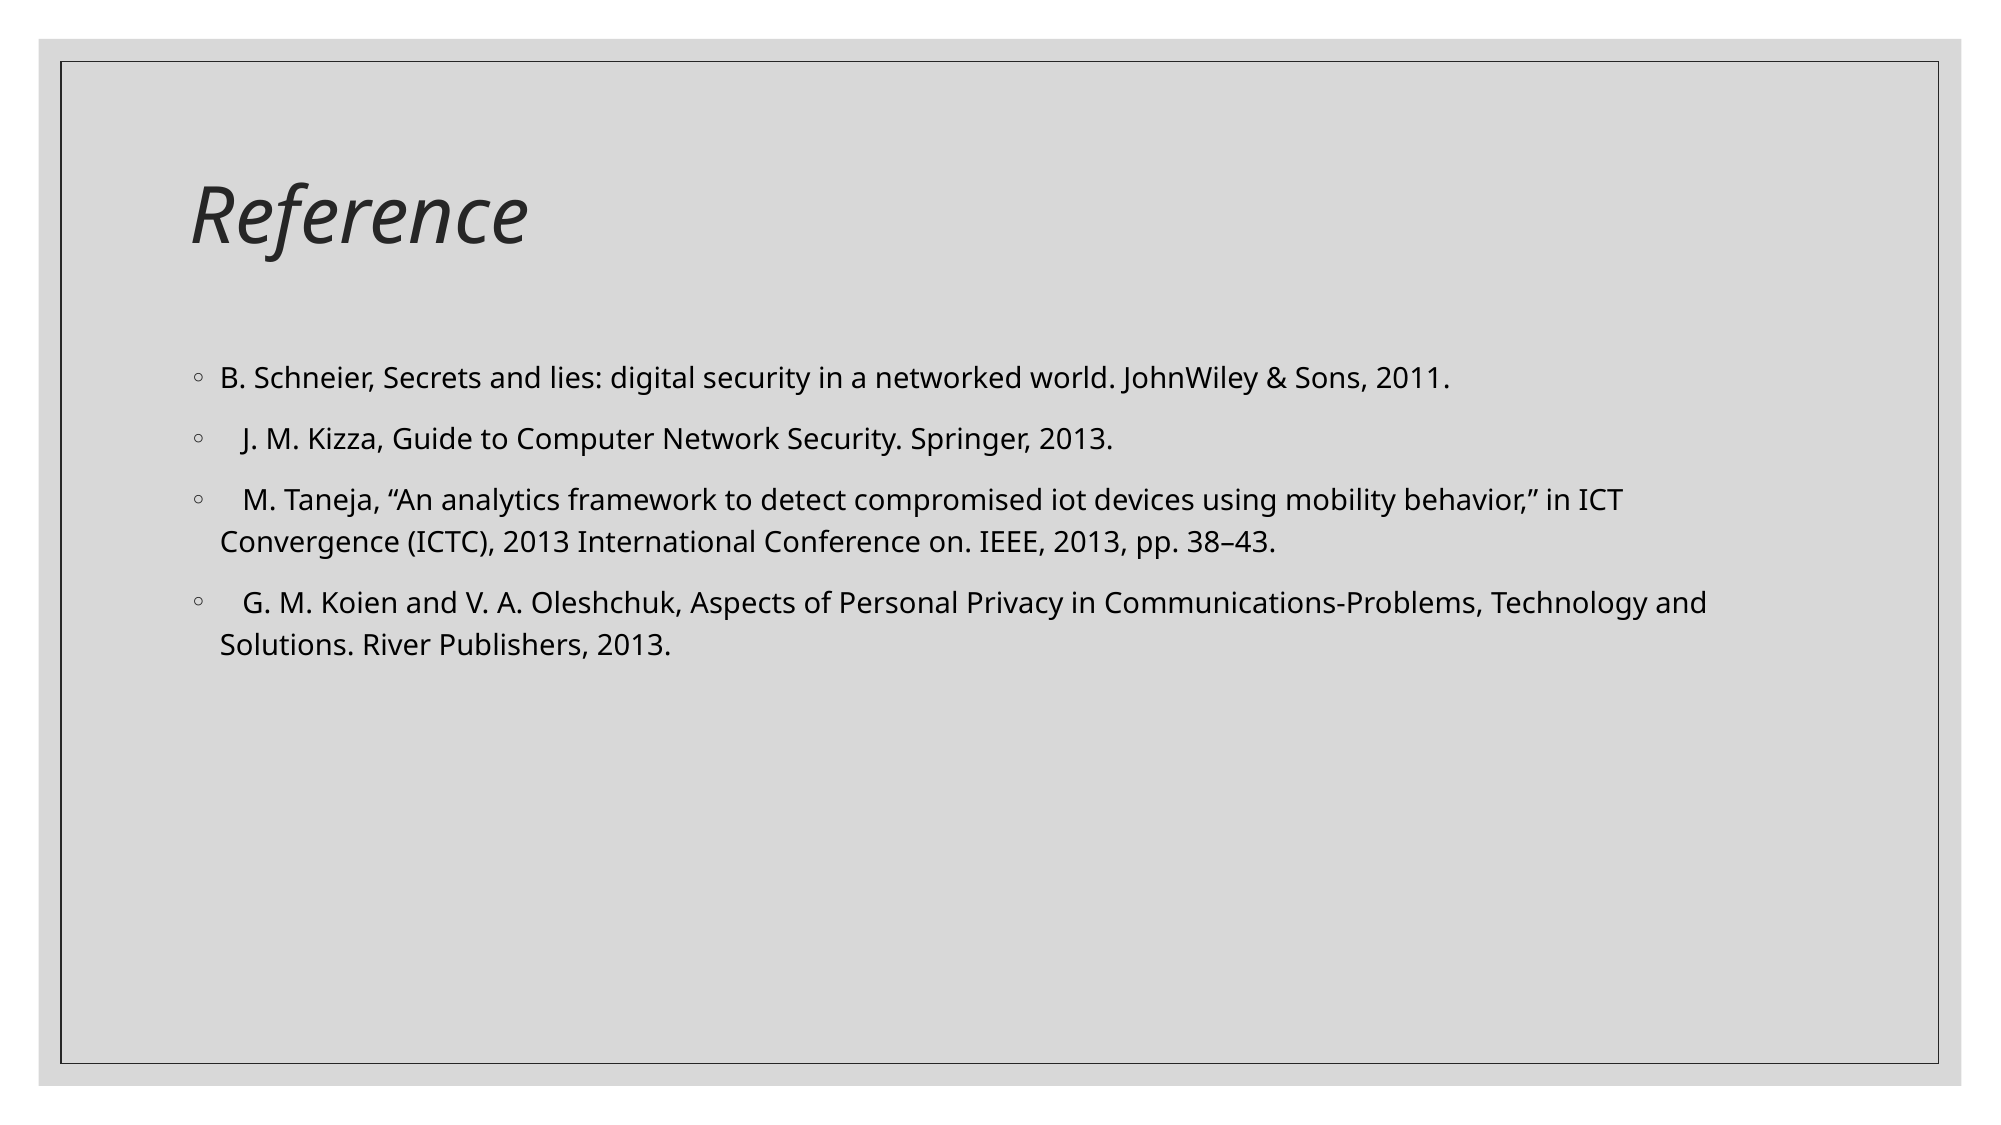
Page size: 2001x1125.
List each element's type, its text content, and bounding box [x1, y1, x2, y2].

title Reference [174, 105, 1825, 331]
list B. Schneier, Secrets and lies: digital security in a networked world. JohnWiley & Sons, 2011. J. M. Kizza, Guide to Computer Network Security. Springer, 2013. M. Taneja, “An analytics framework to detect compromised iot devices using mobility behavior,” in ICT Convergence (ICTC), 2013 International Conference on. IEEE, 2013, pp. 38–43. G. M. Koien and V. A. Oleshchuk, Aspects of Personal Privacy in Communications-Problems, Technology and Solutions. River Publishers, 2013. [174, 345, 1825, 977]
